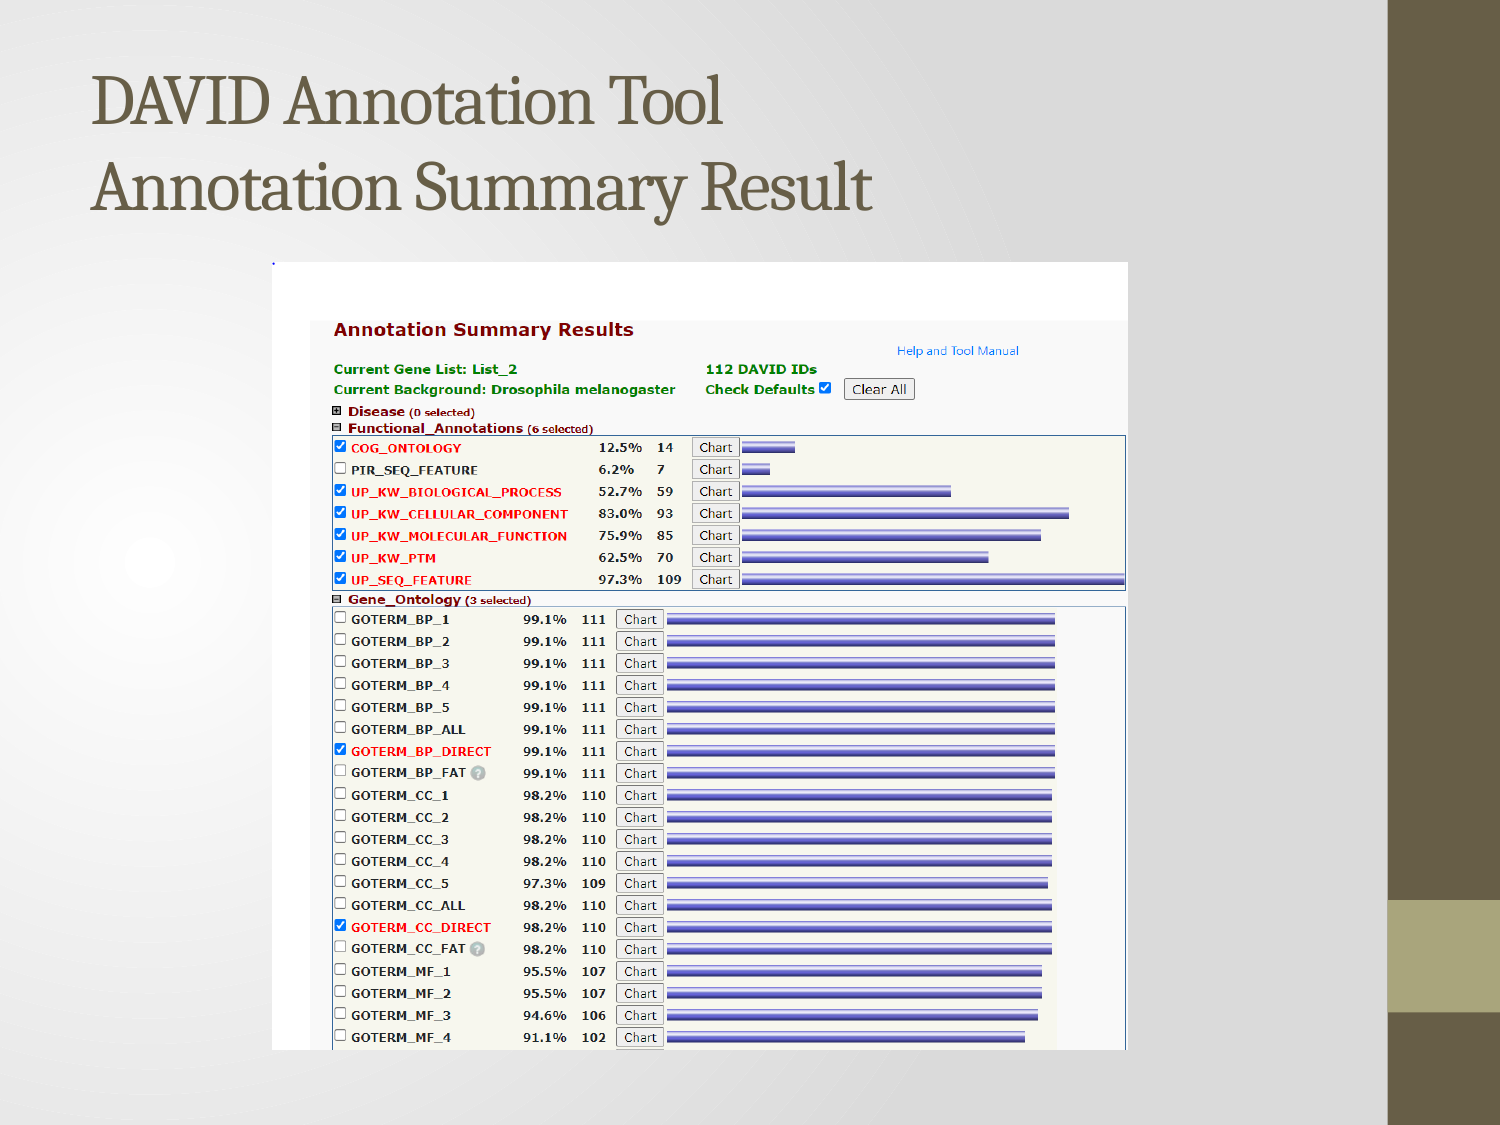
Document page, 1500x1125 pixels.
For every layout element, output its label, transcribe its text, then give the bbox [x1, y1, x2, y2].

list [271, 261, 1129, 1051]
title DAVID Annotation Tool Annotation Summary Result [75, 45, 1325, 233]
